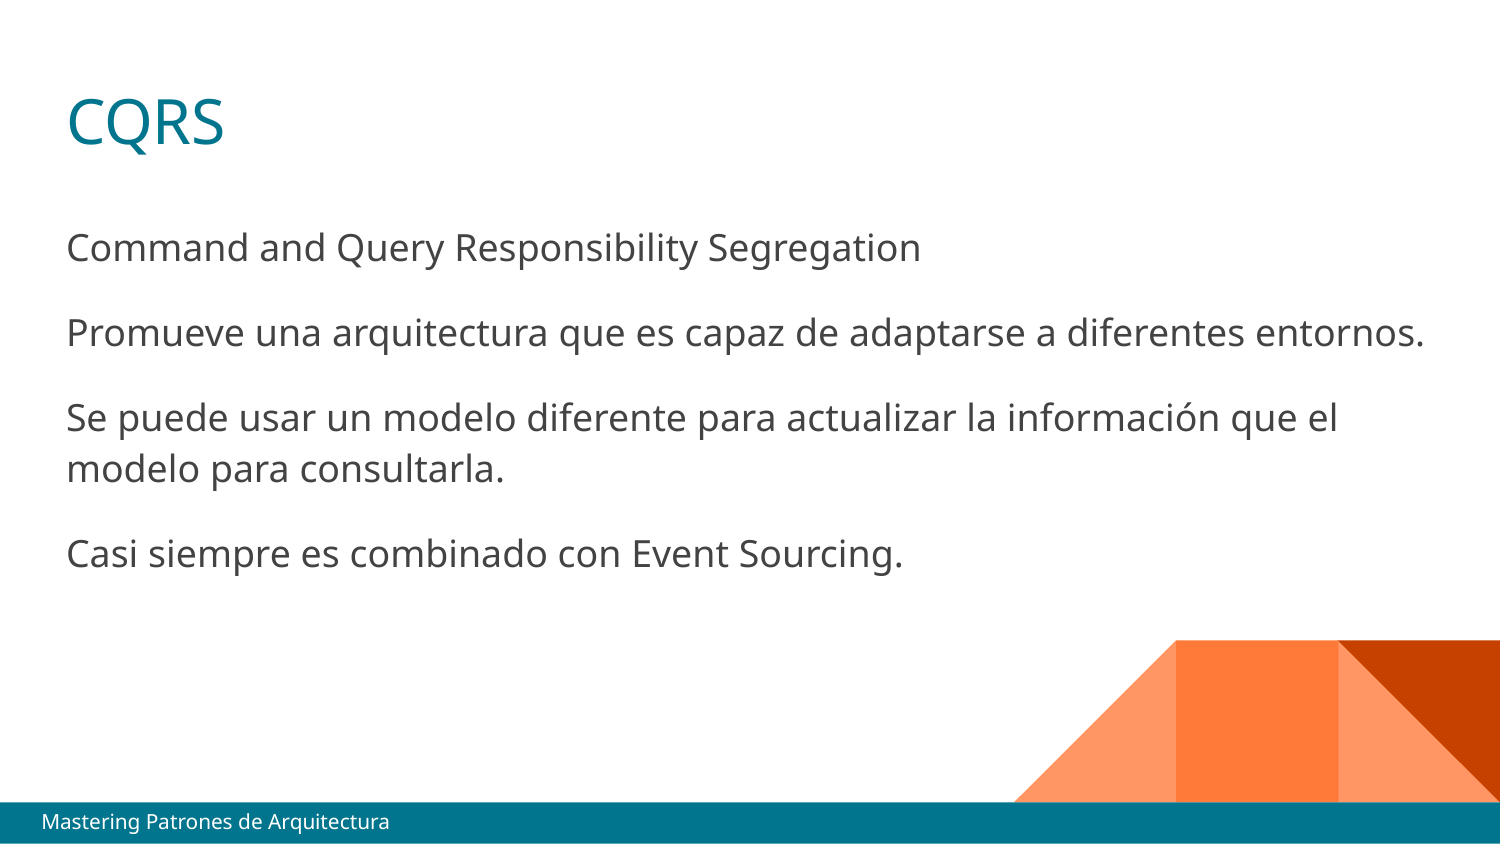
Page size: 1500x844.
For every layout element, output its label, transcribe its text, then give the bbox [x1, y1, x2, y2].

title CQRS [51, 67, 1449, 167]
list Command and Query Responsibility Segregation Promueve una arquitectura que es capaz de adaptarse a diferentes entornos. Se puede usar un modelo diferente para actualizar la información que el modelo para consultarla. Casi siempre es combinado con Event Sourcing. [51, 201, 1449, 750]
